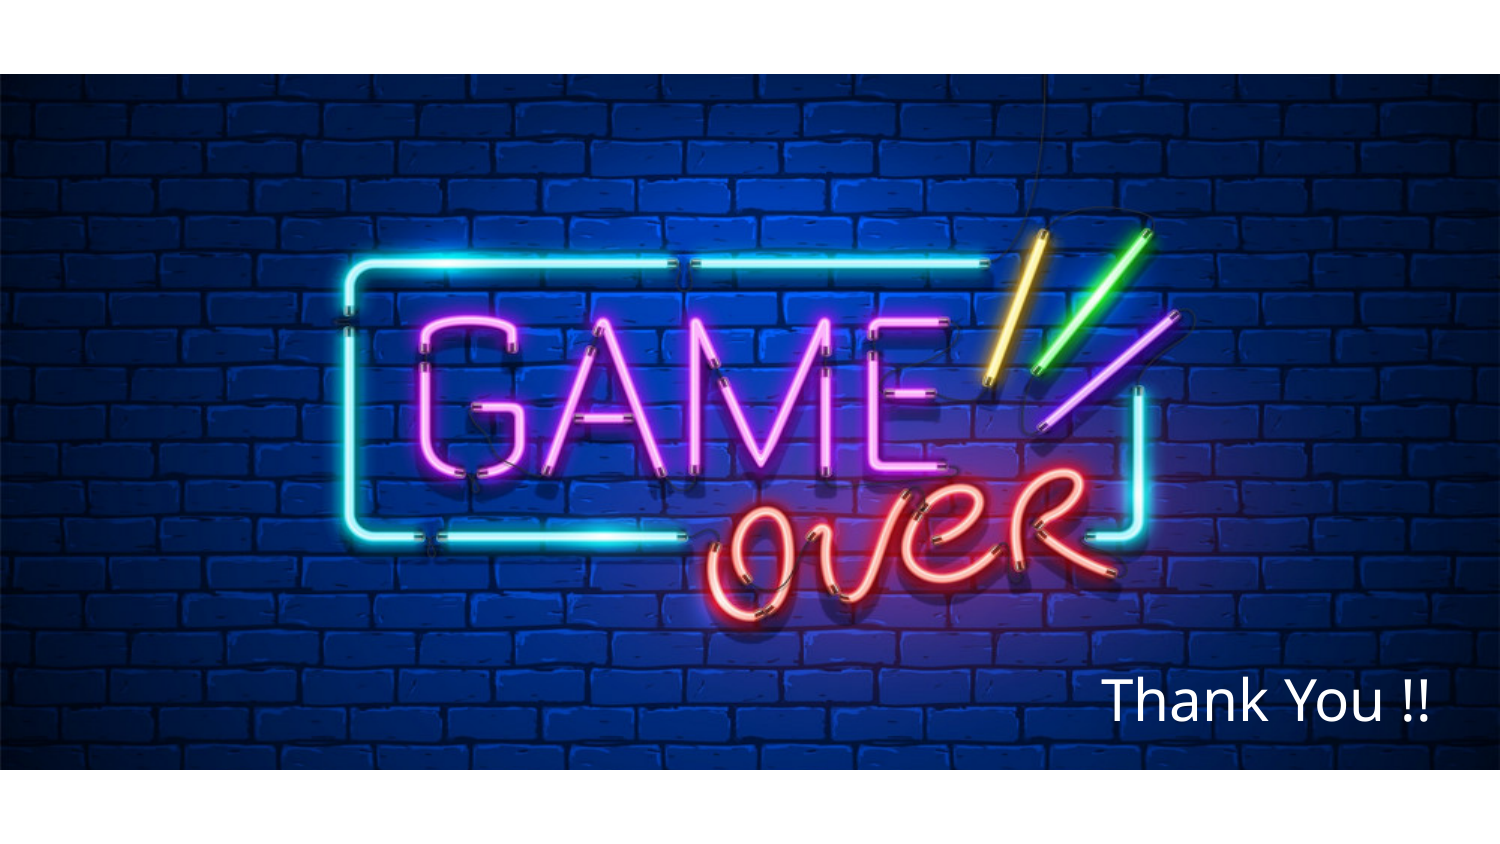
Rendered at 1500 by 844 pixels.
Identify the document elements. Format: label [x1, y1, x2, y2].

picture [0, 74, 1500, 770]
